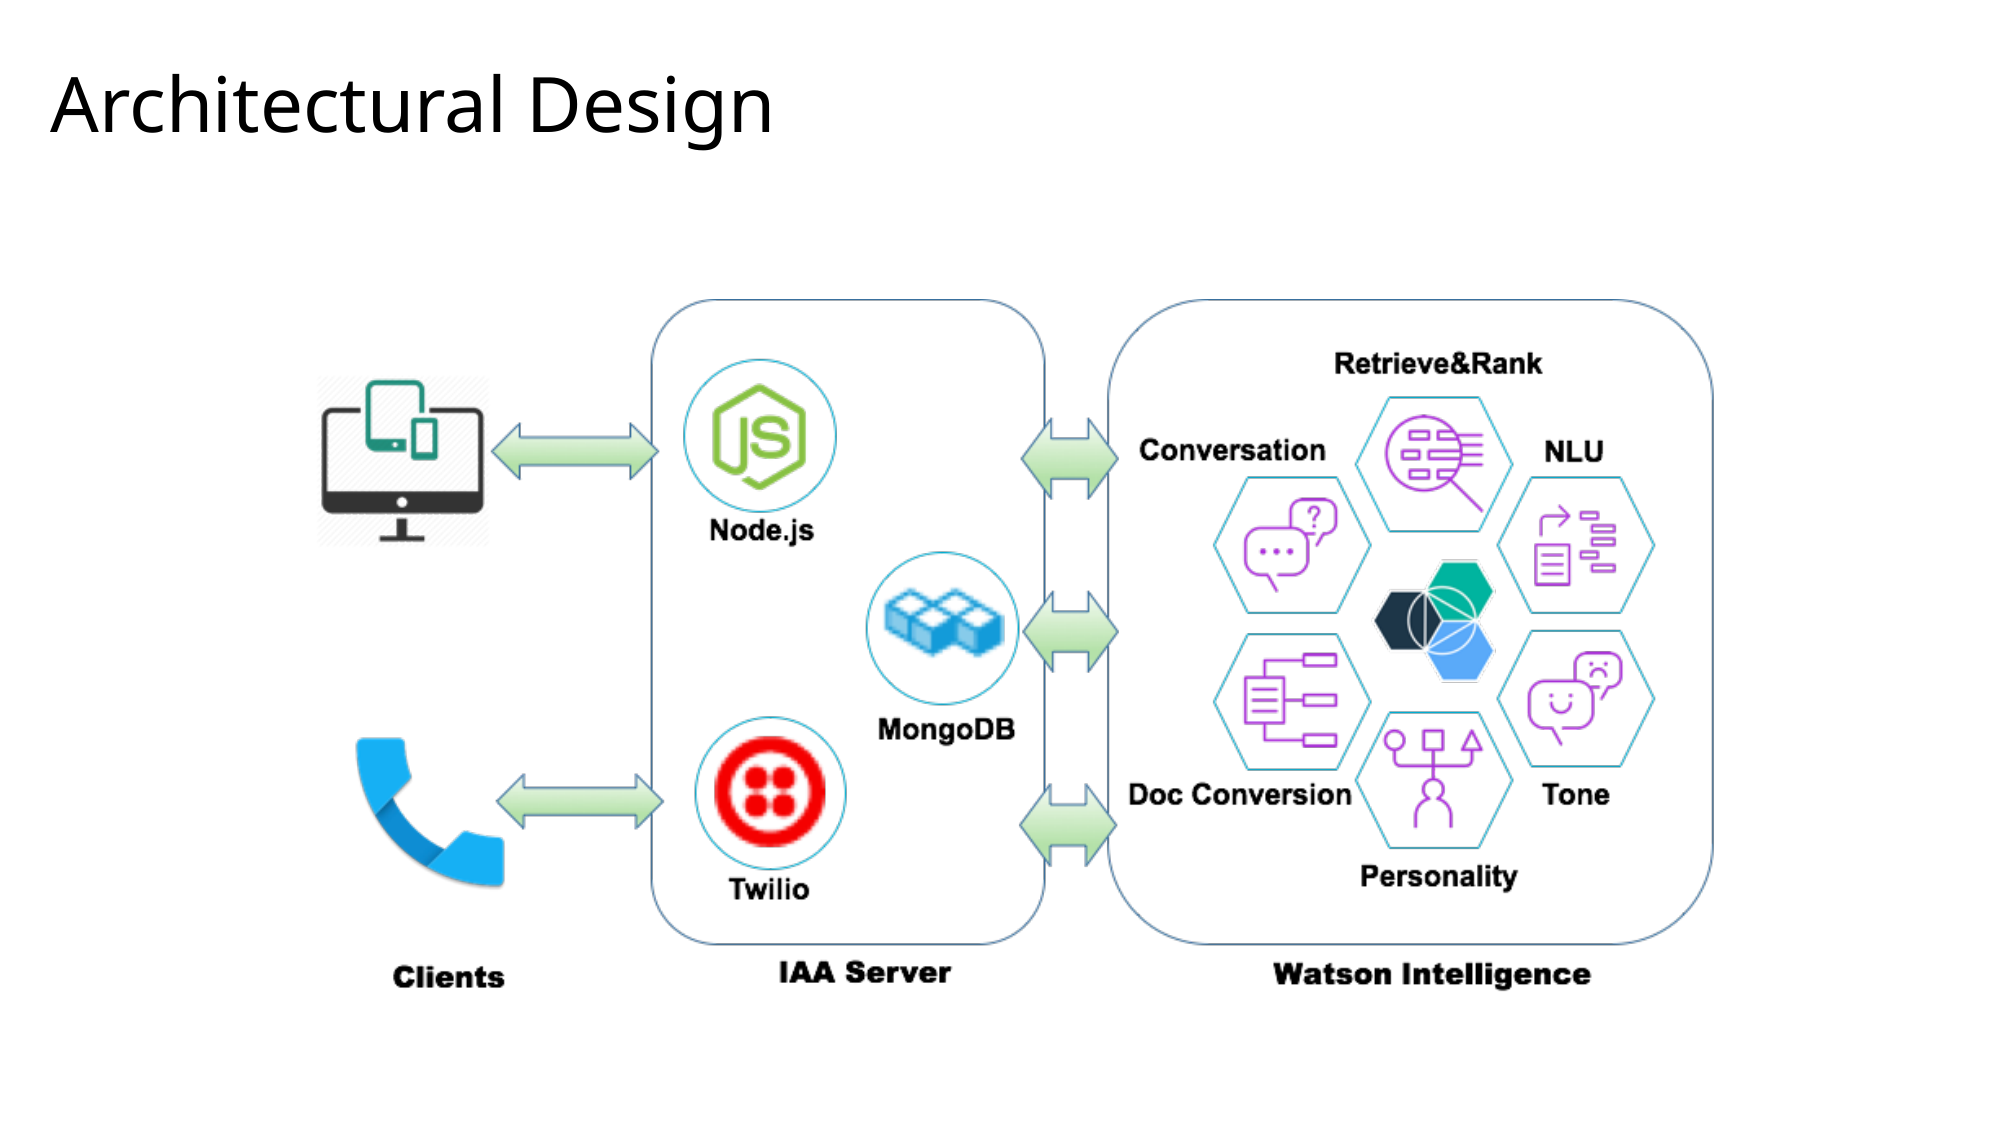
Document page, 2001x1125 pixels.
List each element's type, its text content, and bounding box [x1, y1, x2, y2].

title Architectural Design [42, 53, 1580, 163]
picture [241, 299, 1758, 1014]
